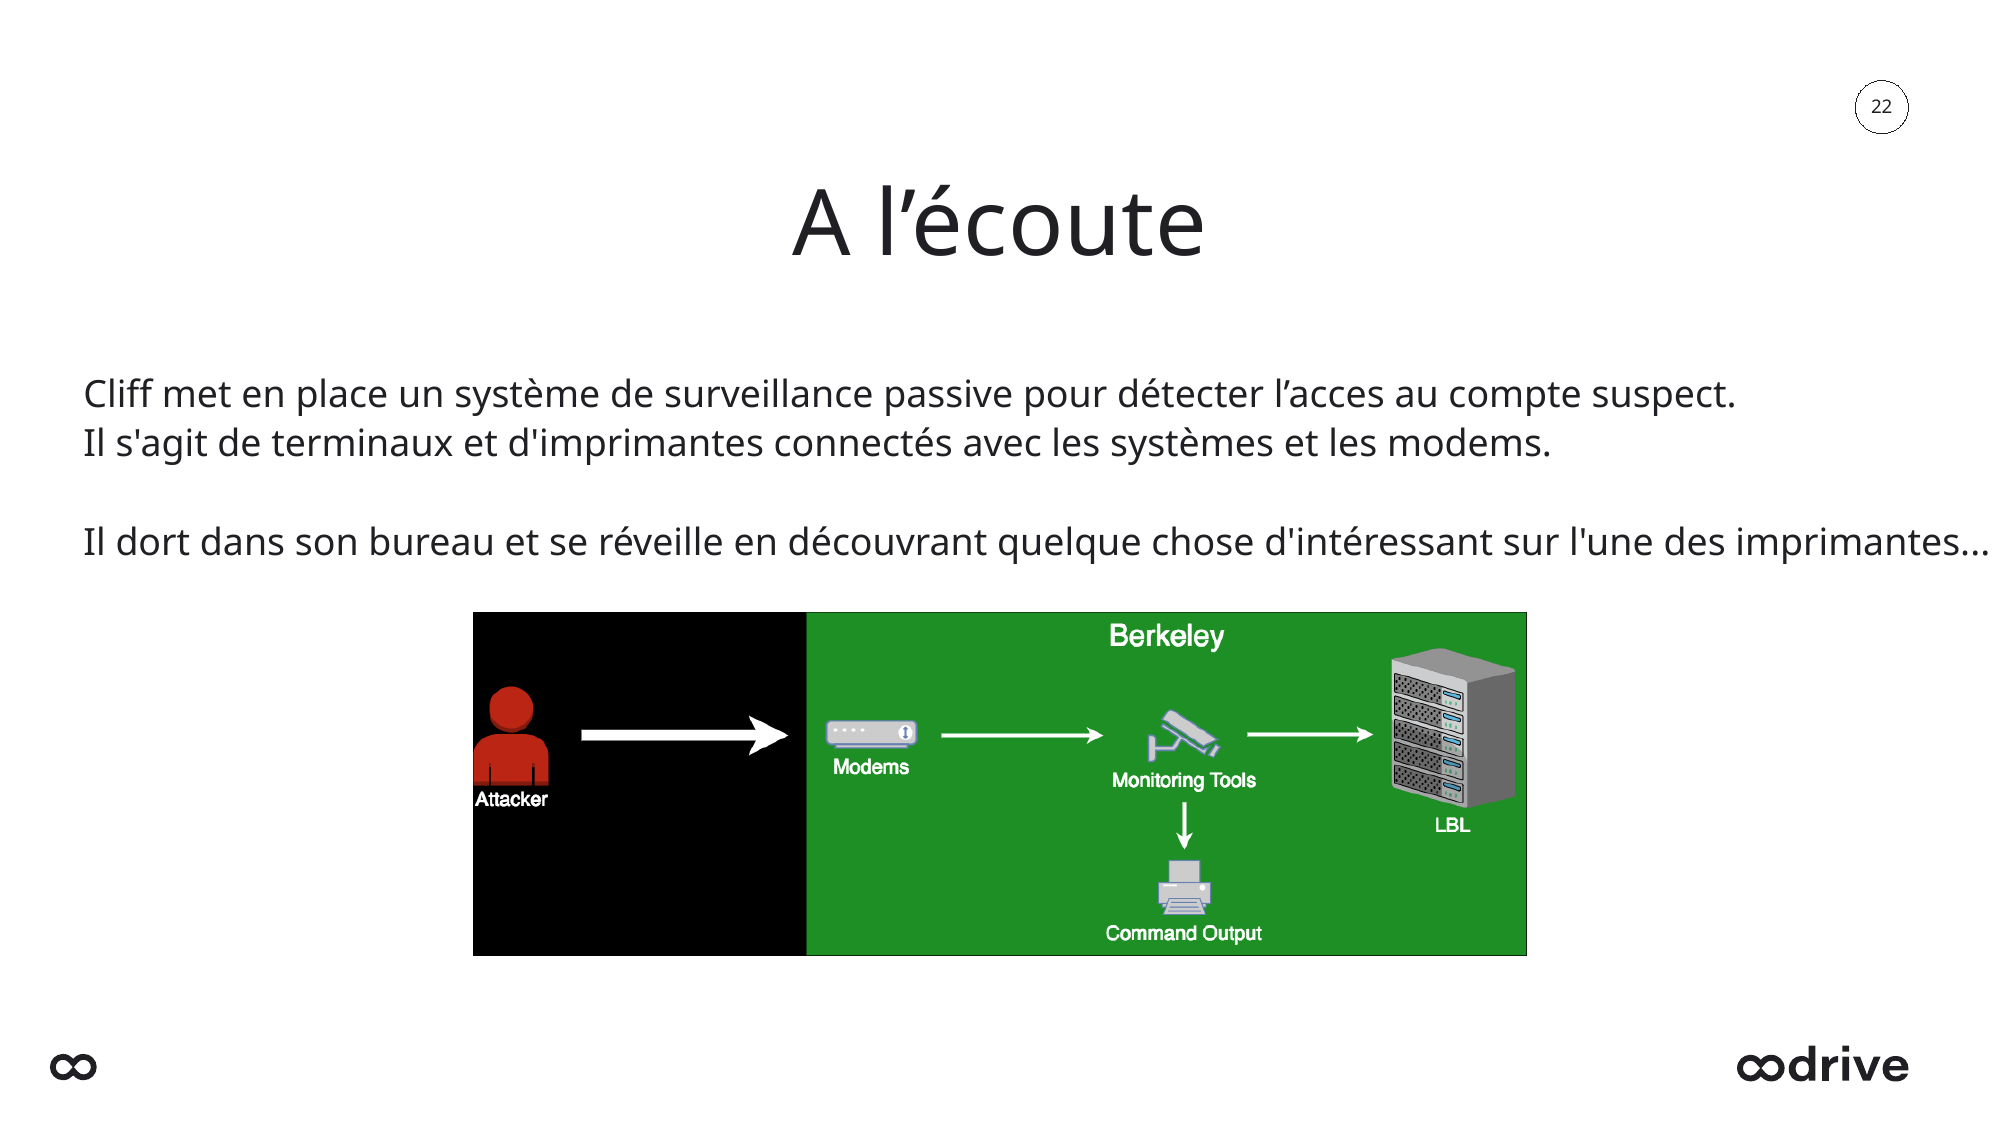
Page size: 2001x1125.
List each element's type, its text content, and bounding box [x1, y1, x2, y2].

slide_number 22 [1855, 80, 1909, 134]
text_box Cliff met en place un système de surveillance passive pour détecter l’acces au compte suspect. Il s'agit de terminaux et d'imprimantes connectés avec les systèmes et les modems. Il dort dans son bureau et se réveille en découvrant quelque chose d'intéressant sur l'une des imprimantes... [83, 365, 1993, 613]
picture [473, 612, 1527, 956]
title A l’écoute [118, 172, 1882, 278]
